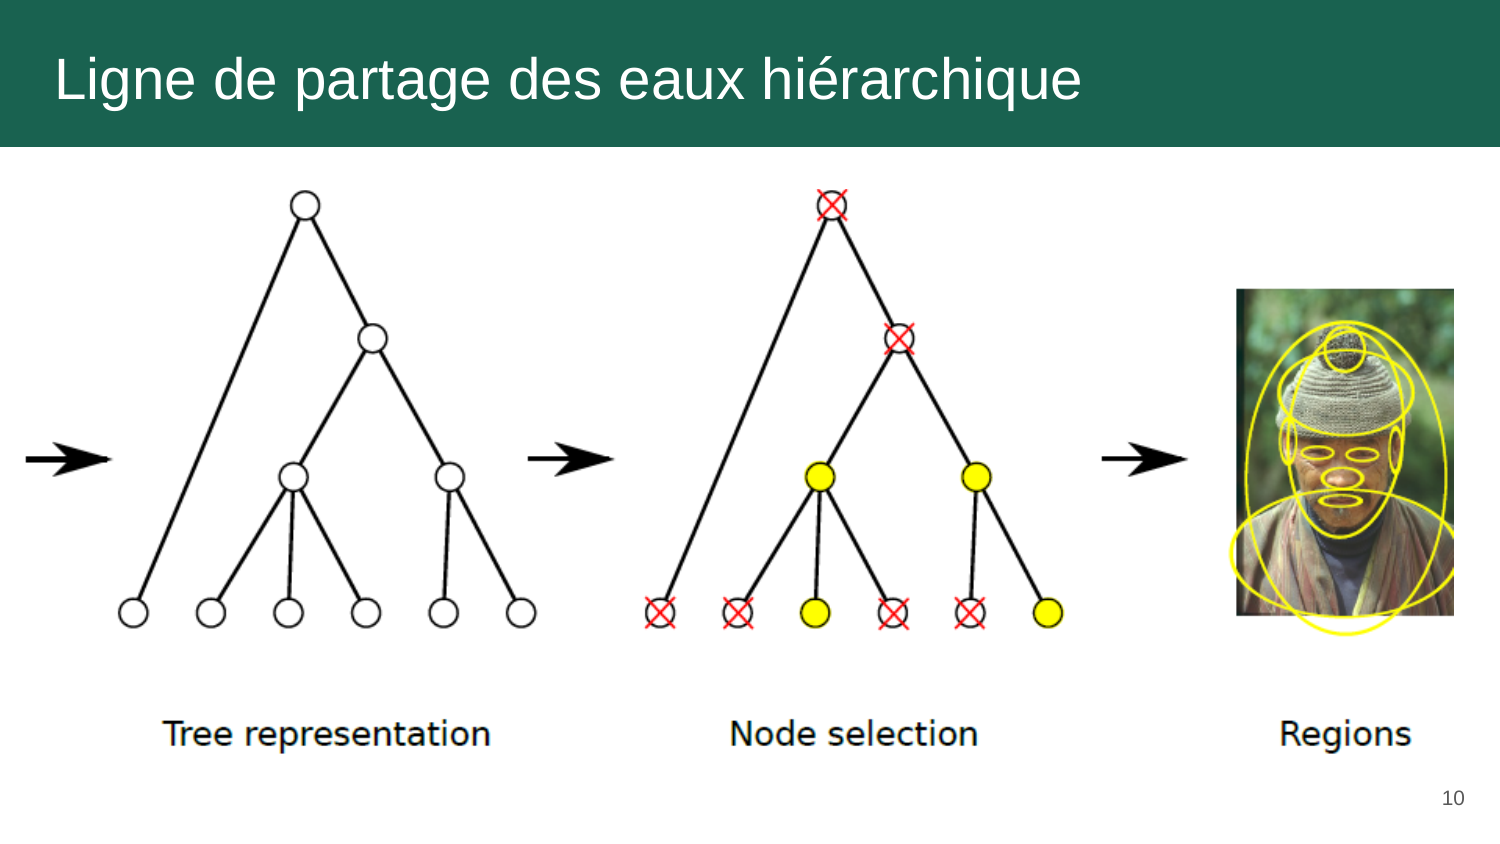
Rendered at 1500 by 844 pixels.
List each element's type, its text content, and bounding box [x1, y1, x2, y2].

slide_number ‹#› [1389, 764, 1480, 830]
title Ligne de partage des eaux hiérarchique [39, 26, 1438, 121]
picture [23, 189, 1454, 757]
